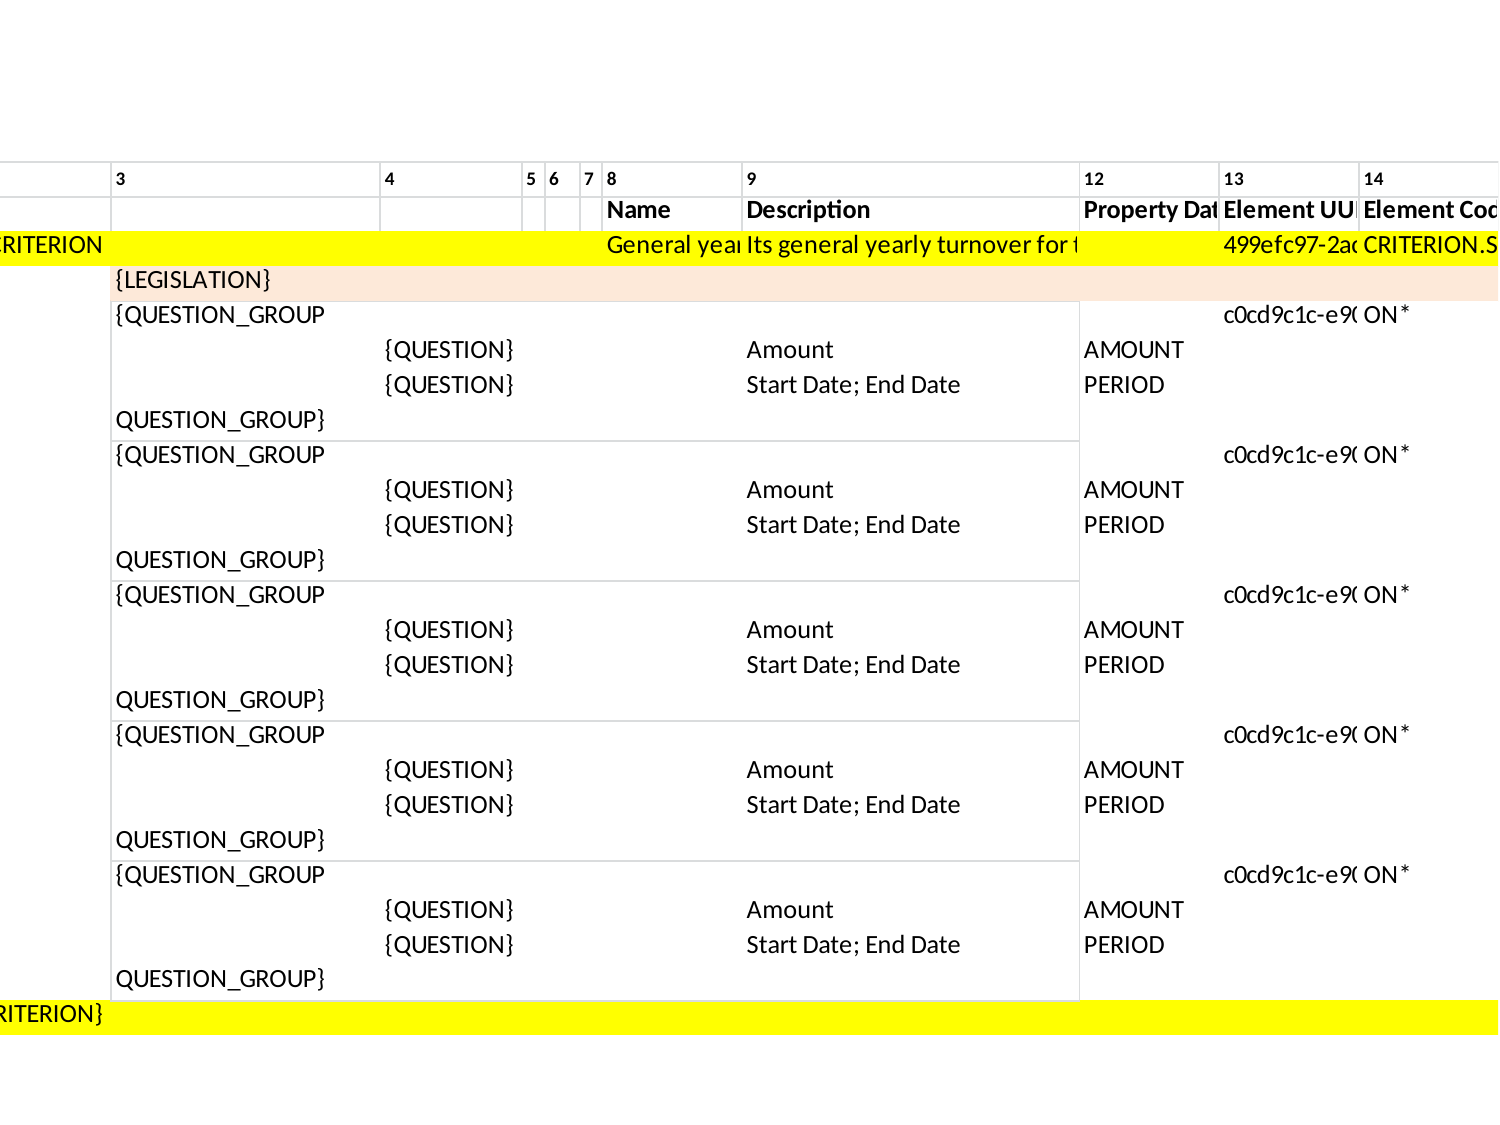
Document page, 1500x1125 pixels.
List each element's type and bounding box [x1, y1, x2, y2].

text_box [0, 160, 1500, 1037]
